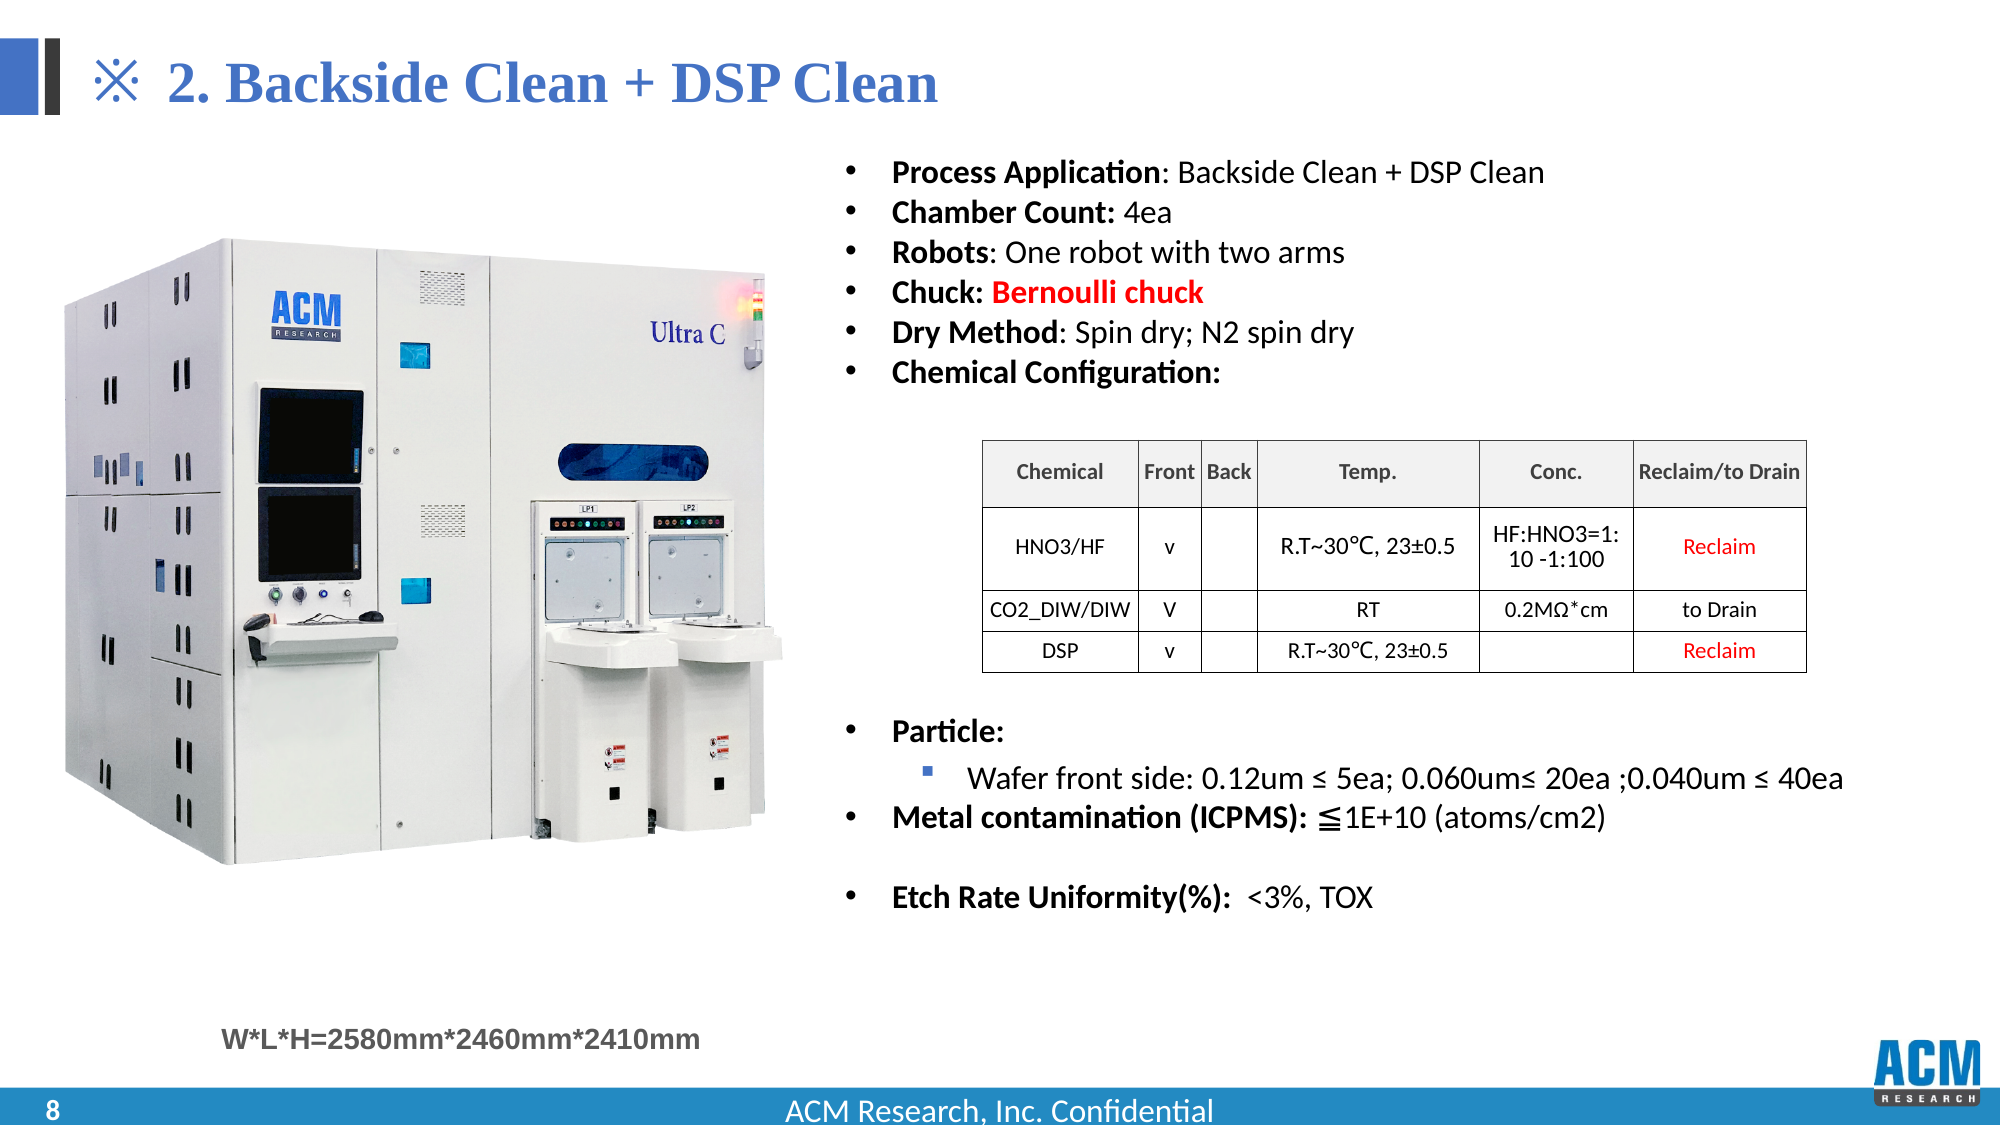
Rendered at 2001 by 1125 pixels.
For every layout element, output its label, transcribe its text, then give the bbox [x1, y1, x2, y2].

table_cell CO2_DIW/DIW [983, 591, 1138, 631]
table_cell to Drain [1634, 591, 1806, 631]
table_header Conc. [1480, 441, 1633, 507]
table_cell Reclaim [1634, 632, 1806, 672]
table_header Chemical [983, 441, 1138, 507]
table_cell [1202, 508, 1257, 590]
table_cell RT [1258, 591, 1479, 631]
table_cell Reclaim [1634, 508, 1806, 590]
picture [56, 210, 791, 907]
table_header Back [1202, 441, 1257, 507]
text_box W*L*H=2580mm*2460mm*2410mm [173, 1012, 719, 1063]
table_cell [1202, 591, 1257, 631]
table_cell v [1139, 508, 1201, 590]
table_header Reclaim/to Drain [1634, 441, 1806, 507]
table_cell [1480, 632, 1633, 672]
table_cell V [1139, 591, 1201, 631]
table_cell HF:HNO3=1:10 -1:100 [1480, 508, 1633, 590]
picture [1874, 1039, 1981, 1107]
table_cell R.T~30℃, 23±0.5 [1258, 632, 1479, 672]
table_cell v [1139, 632, 1201, 672]
slide_number 8 [0, 1089, 106, 1125]
table_header Temp. [1258, 441, 1479, 507]
table_cell [1202, 632, 1257, 672]
table_cell HNO3/HF [983, 508, 1138, 590]
text_box 2. Backside Clean + DSP Clean [78, 36, 2000, 122]
text_box Process Application: Backside Clean + DSP Clean Chamber Count: 4ea Robots: One robot with two arms Chuck: Bernoulli chuck Dry Method: Spin dry; N2 spin dry Chemical Configuration: Particle: Wafer front side: 0.12um ≤ 5ea; 0.060um≤ 20ea ;0.040um ≤ 40ea Metal contamination (ICPMS): ≦1E+10 (atoms/cm2) Etch Rate Uniformity(%): <3%, TOX [830, 142, 1961, 963]
table_cell R.T~30℃, 23±0.5 [1258, 508, 1479, 590]
table_cell 0.2MΩ*cm [1480, 591, 1633, 631]
table_cell DSP [983, 632, 1138, 672]
table_header Front [1139, 441, 1201, 507]
